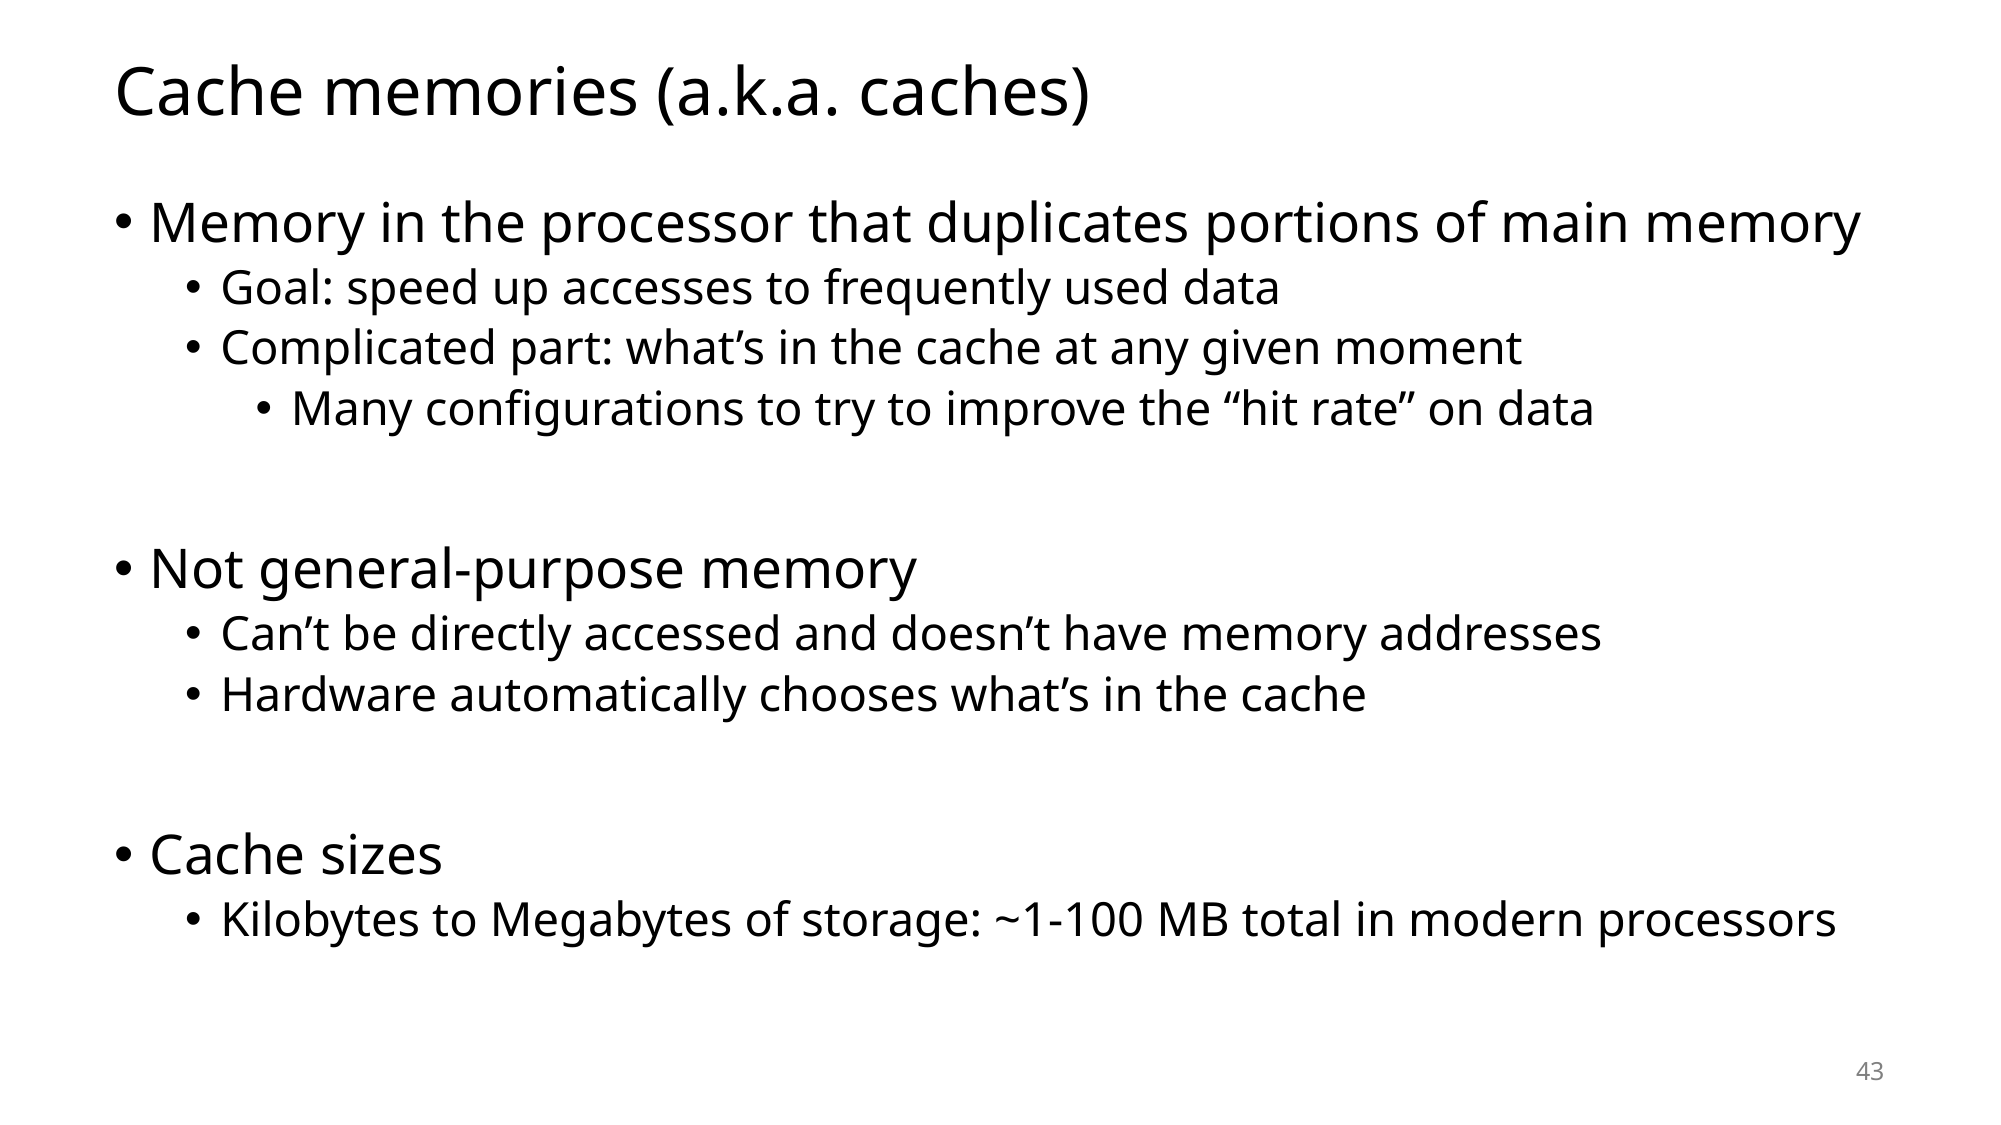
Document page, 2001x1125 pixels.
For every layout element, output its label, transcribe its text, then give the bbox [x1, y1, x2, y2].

list Memory in the processor that duplicates portions of main memory Goal: speed up accesses to frequently used data Complicated part: what’s in the cache at any given moment Many configurations to try to improve the “hit rate” on data Not general-purpose memory Can’t be directly accessed and doesn’t have memory addresses Hardware automatically chooses what’s in the cache Cache sizes Kilobytes to Megabytes of storage: ~1-100 MB total in modern processors [99, 187, 1900, 1013]
slide_number 43 [1749, 1042, 1900, 1103]
title Cache memories (a.k.a. caches) [99, 37, 1900, 150]
